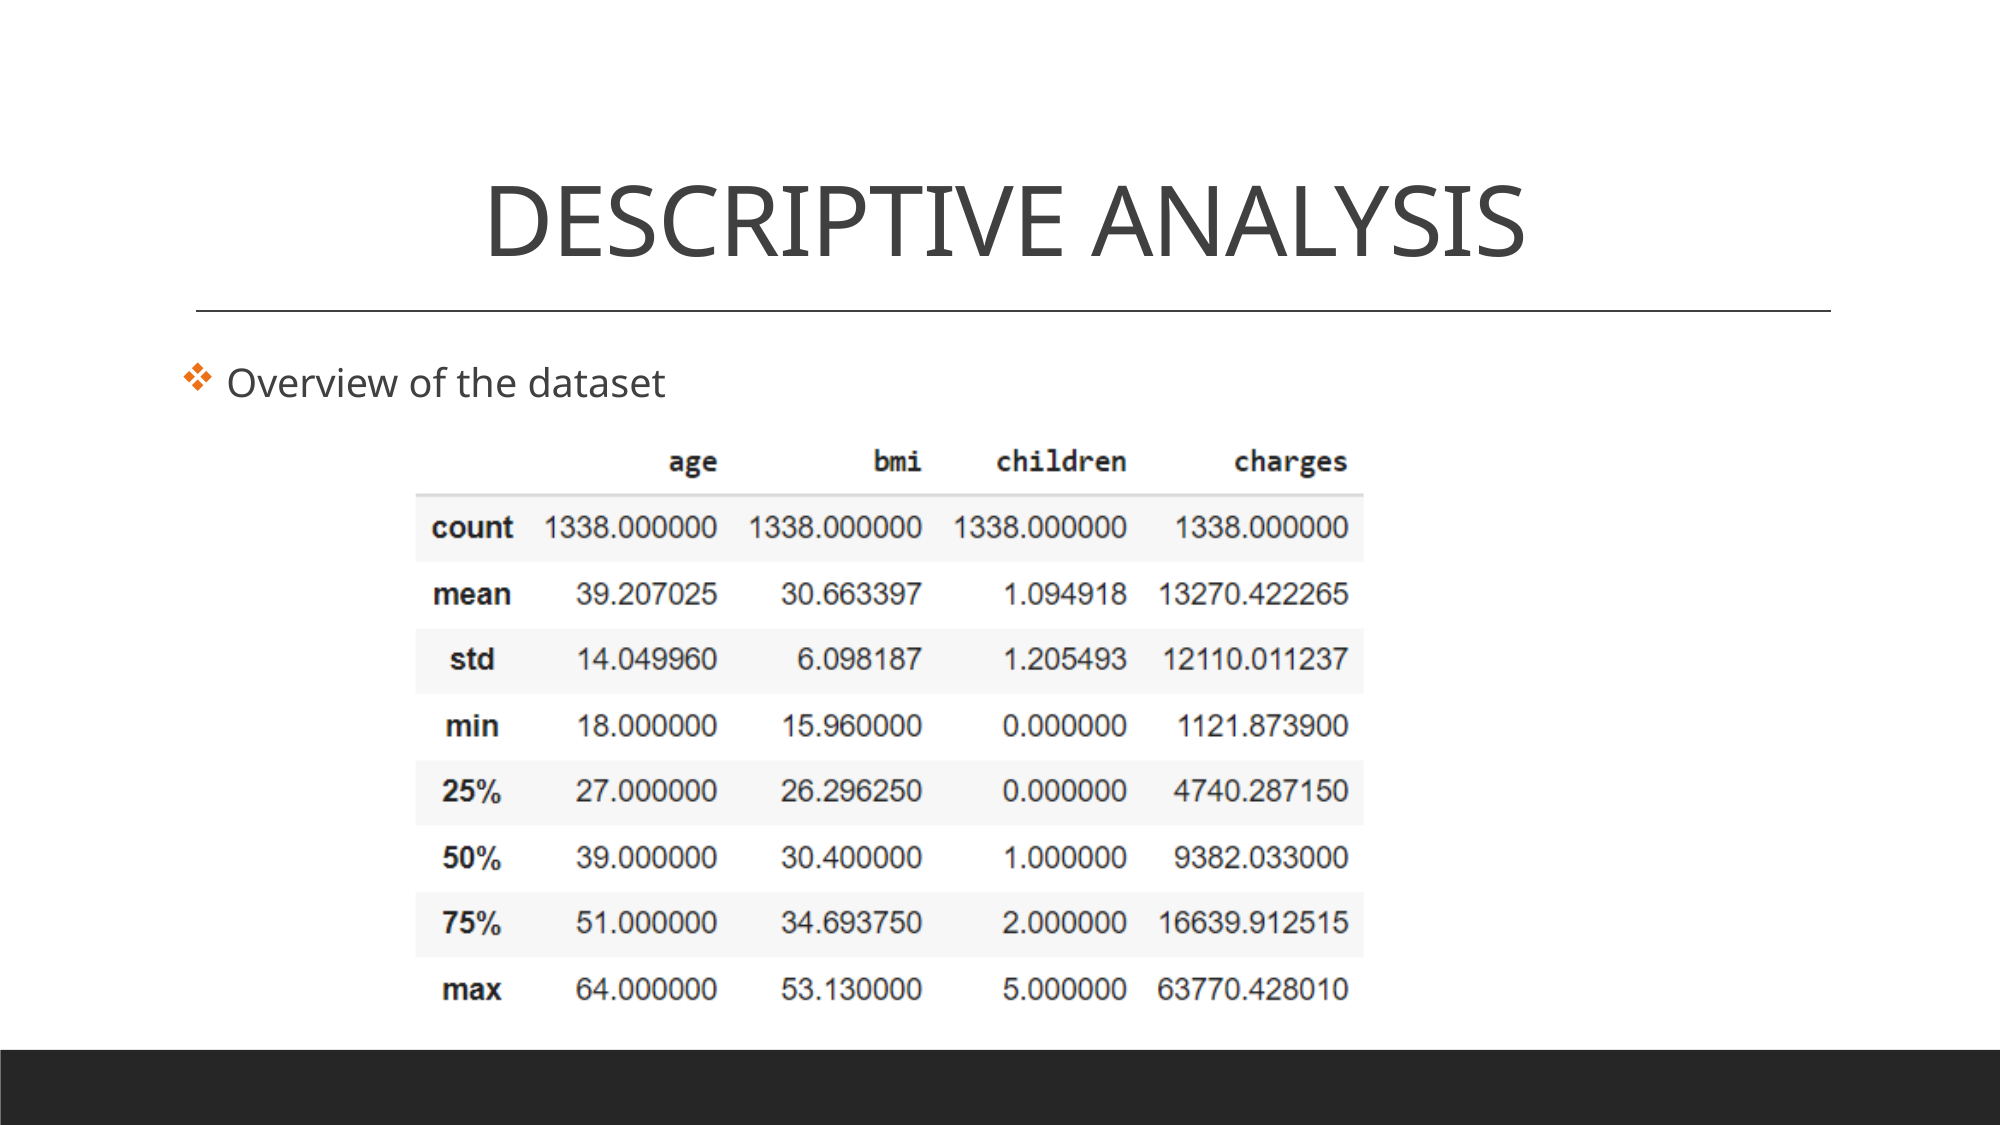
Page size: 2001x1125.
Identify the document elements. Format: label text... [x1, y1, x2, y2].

list Overview of the dataset [180, 345, 1830, 963]
picture [381, 418, 1384, 1025]
title DESCRIPTIVE ANALYSIS [180, 47, 1830, 285]
